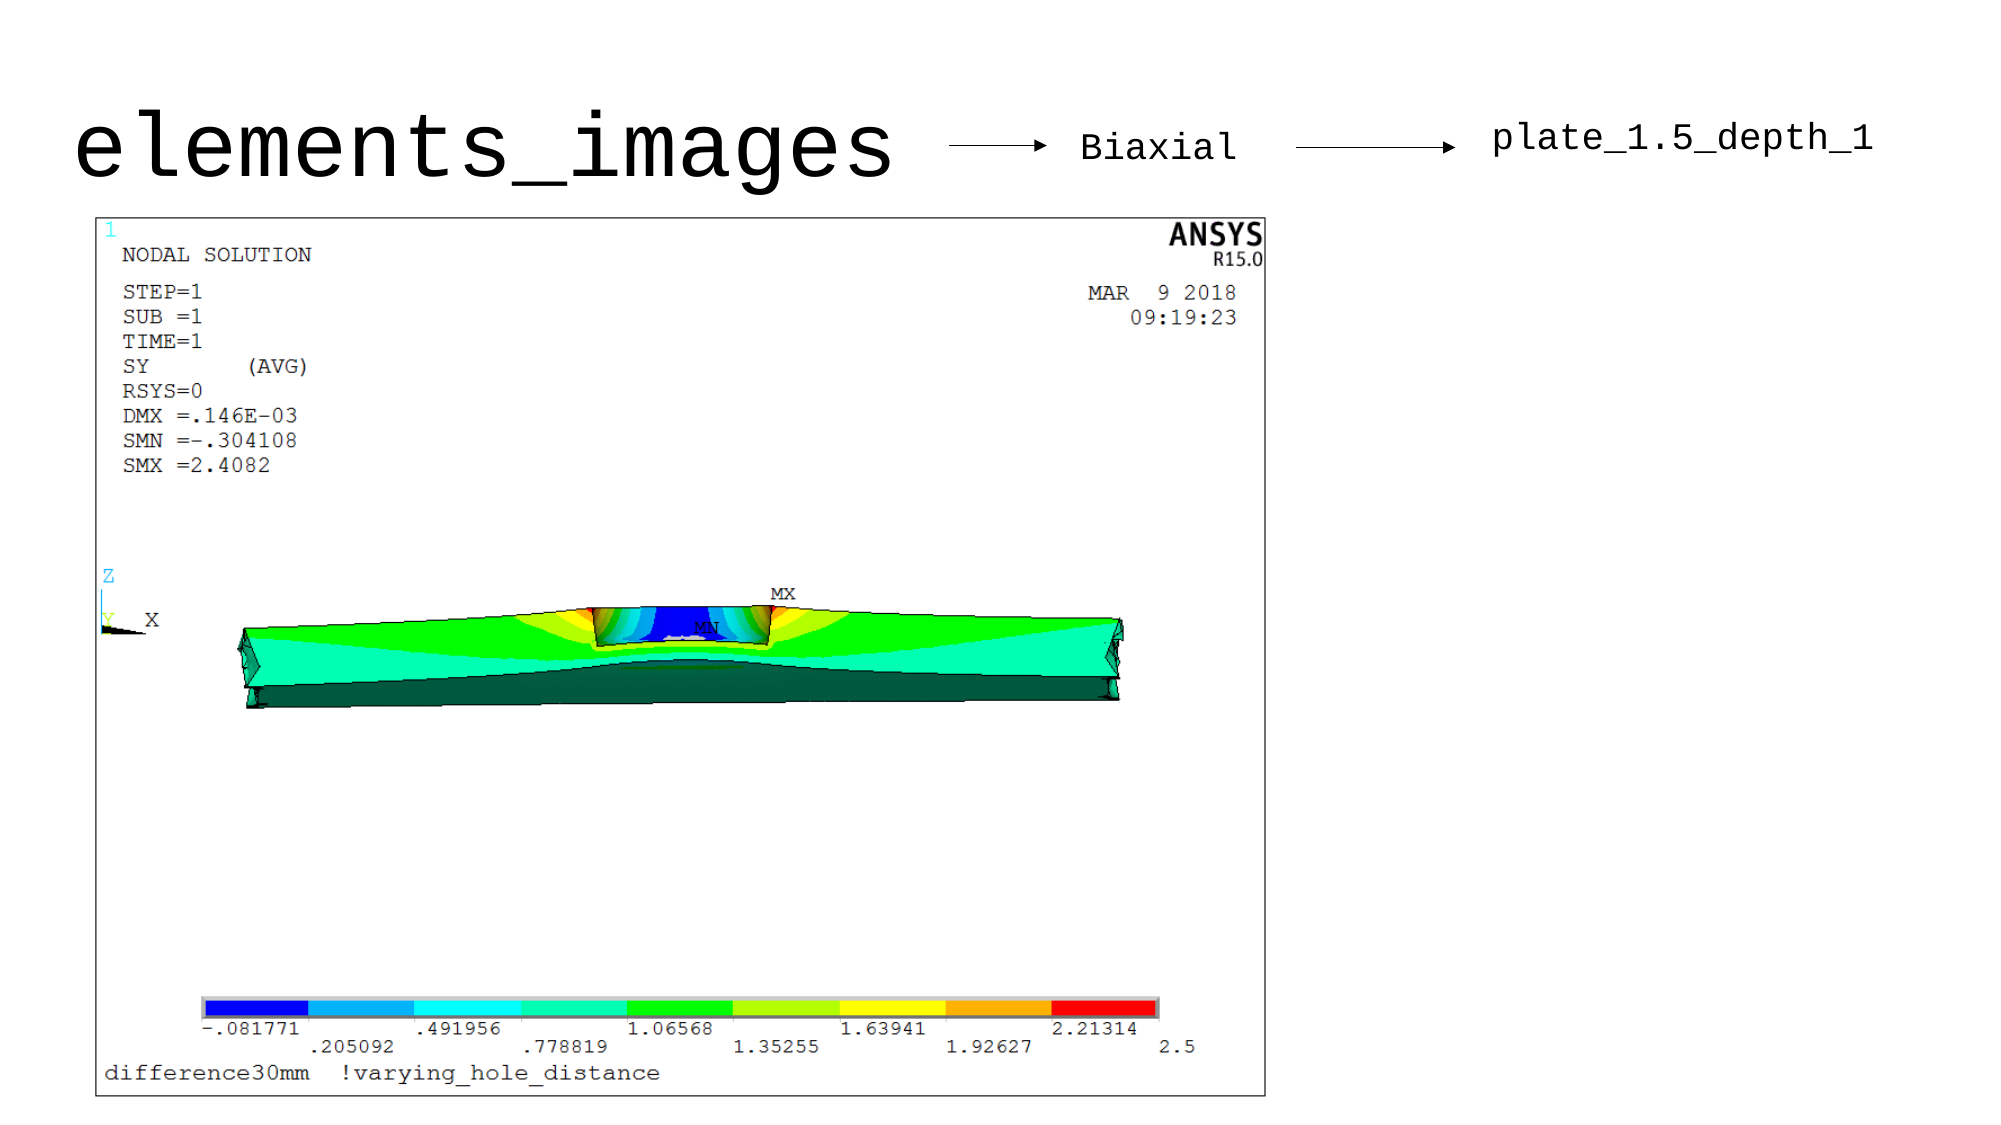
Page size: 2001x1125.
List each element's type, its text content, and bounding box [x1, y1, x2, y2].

title elements_images [57, 37, 958, 256]
text_box Biaxial [1065, 92, 1253, 175]
picture [92, 214, 1270, 1101]
text_box plate_1.5_depth_1 [1476, 37, 1890, 233]
